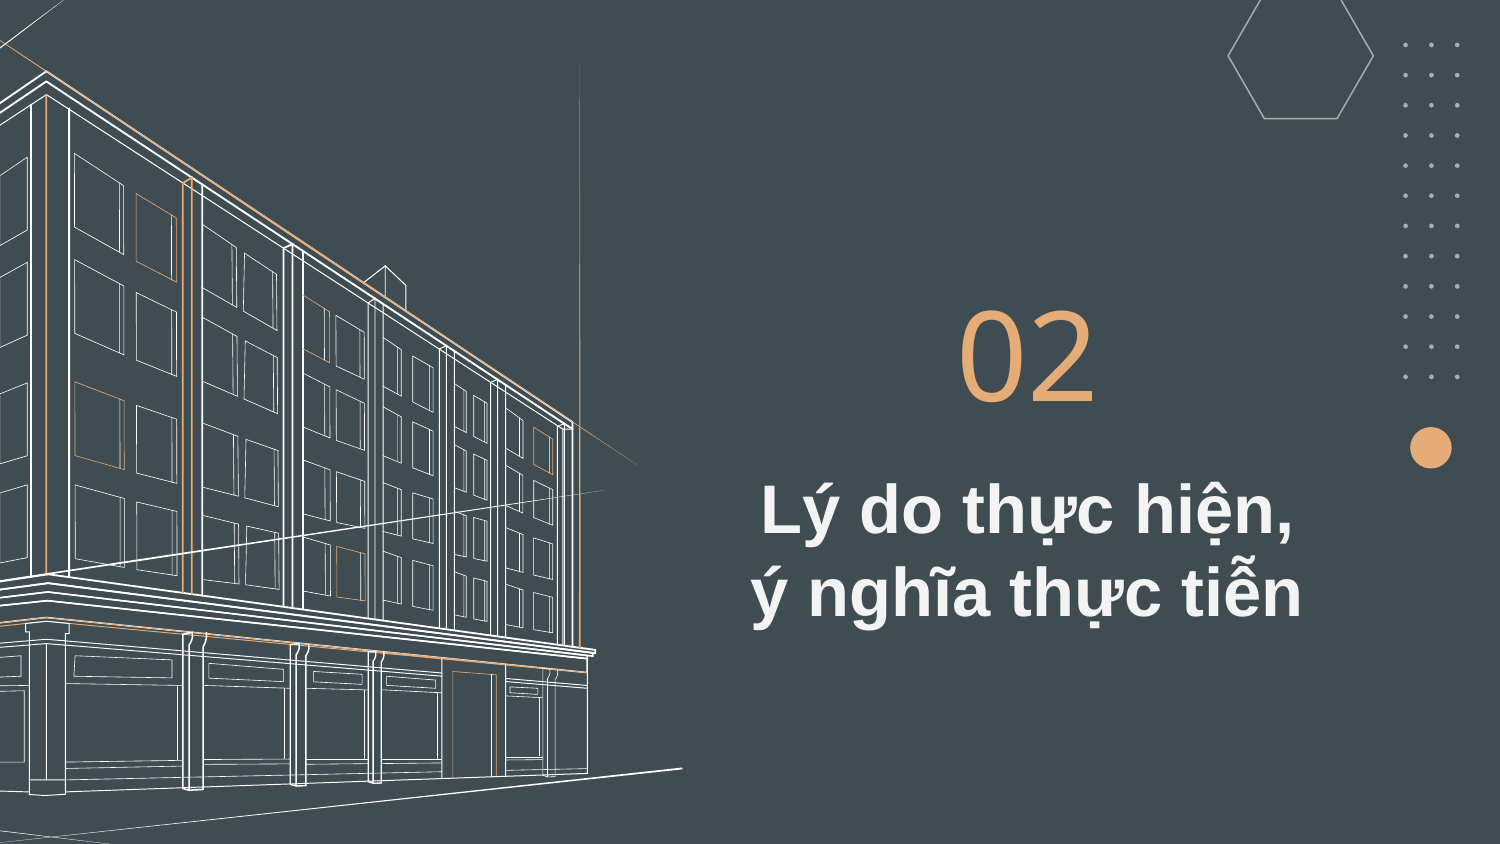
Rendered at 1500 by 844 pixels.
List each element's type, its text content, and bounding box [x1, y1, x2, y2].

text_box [0, 0, 683, 844]
title Lý do thực hiện, ý nghĩa thực tiễn [725, 427, 1330, 668]
text_box [1410, 427, 1452, 469]
text_box [1227, 0, 1375, 120]
title 02 [886, 293, 1169, 409]
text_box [1401, 42, 1460, 380]
